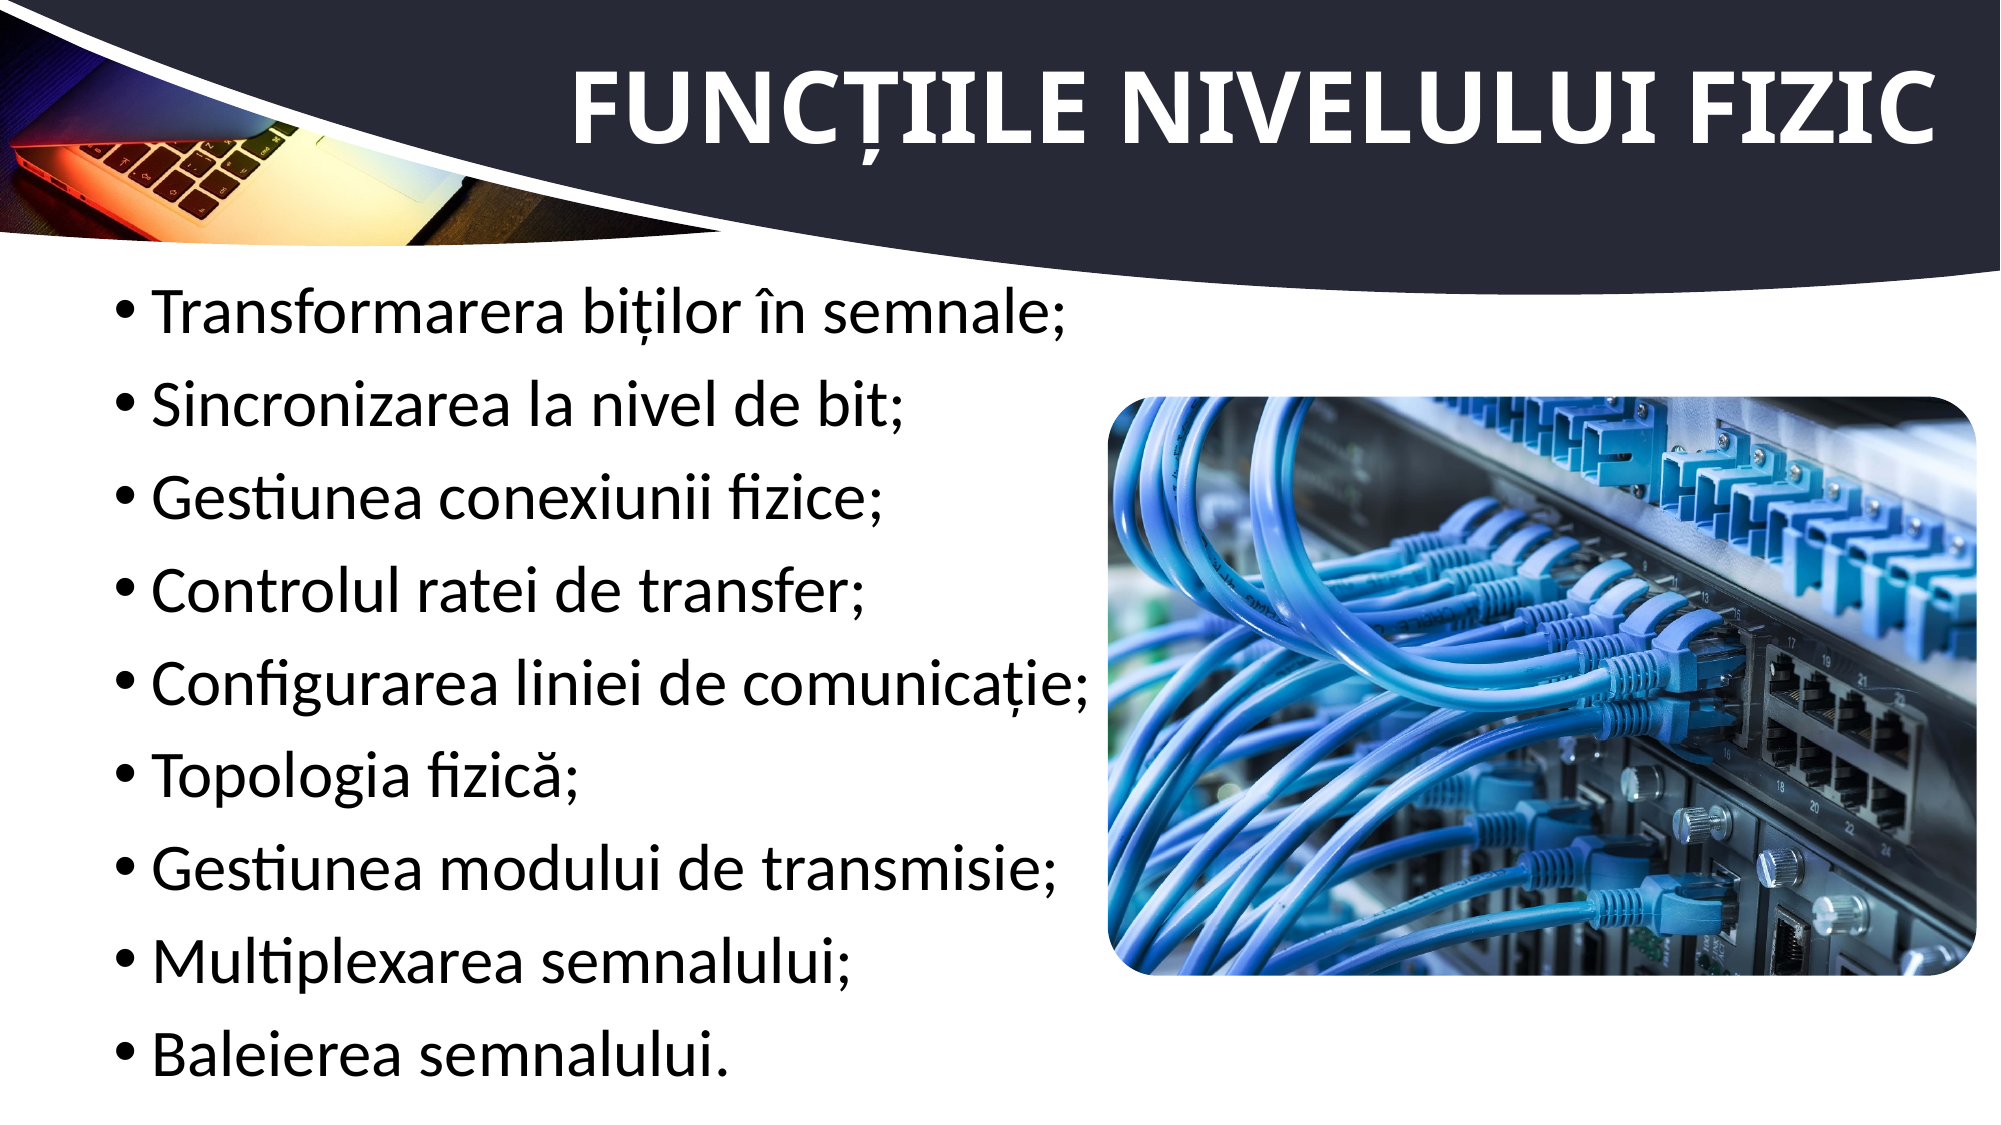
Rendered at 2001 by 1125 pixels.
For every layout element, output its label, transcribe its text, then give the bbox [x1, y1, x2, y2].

picture [0, 9, 722, 247]
title Funcțiile nivelului fizic [137, 2, 2000, 220]
list Transformarera biților în semnale; Sincronizarea la nivel de bit; Gestiunea conexiunii fizice; Controlul ratei de transfer; Configurarea liniei de comunicație; Topologia fizică; Gestiunea modului de transmisie; Multiplexarea semnalului; Baleierea semnalului. [98, 268, 1962, 1104]
picture [1107, 396, 1977, 976]
